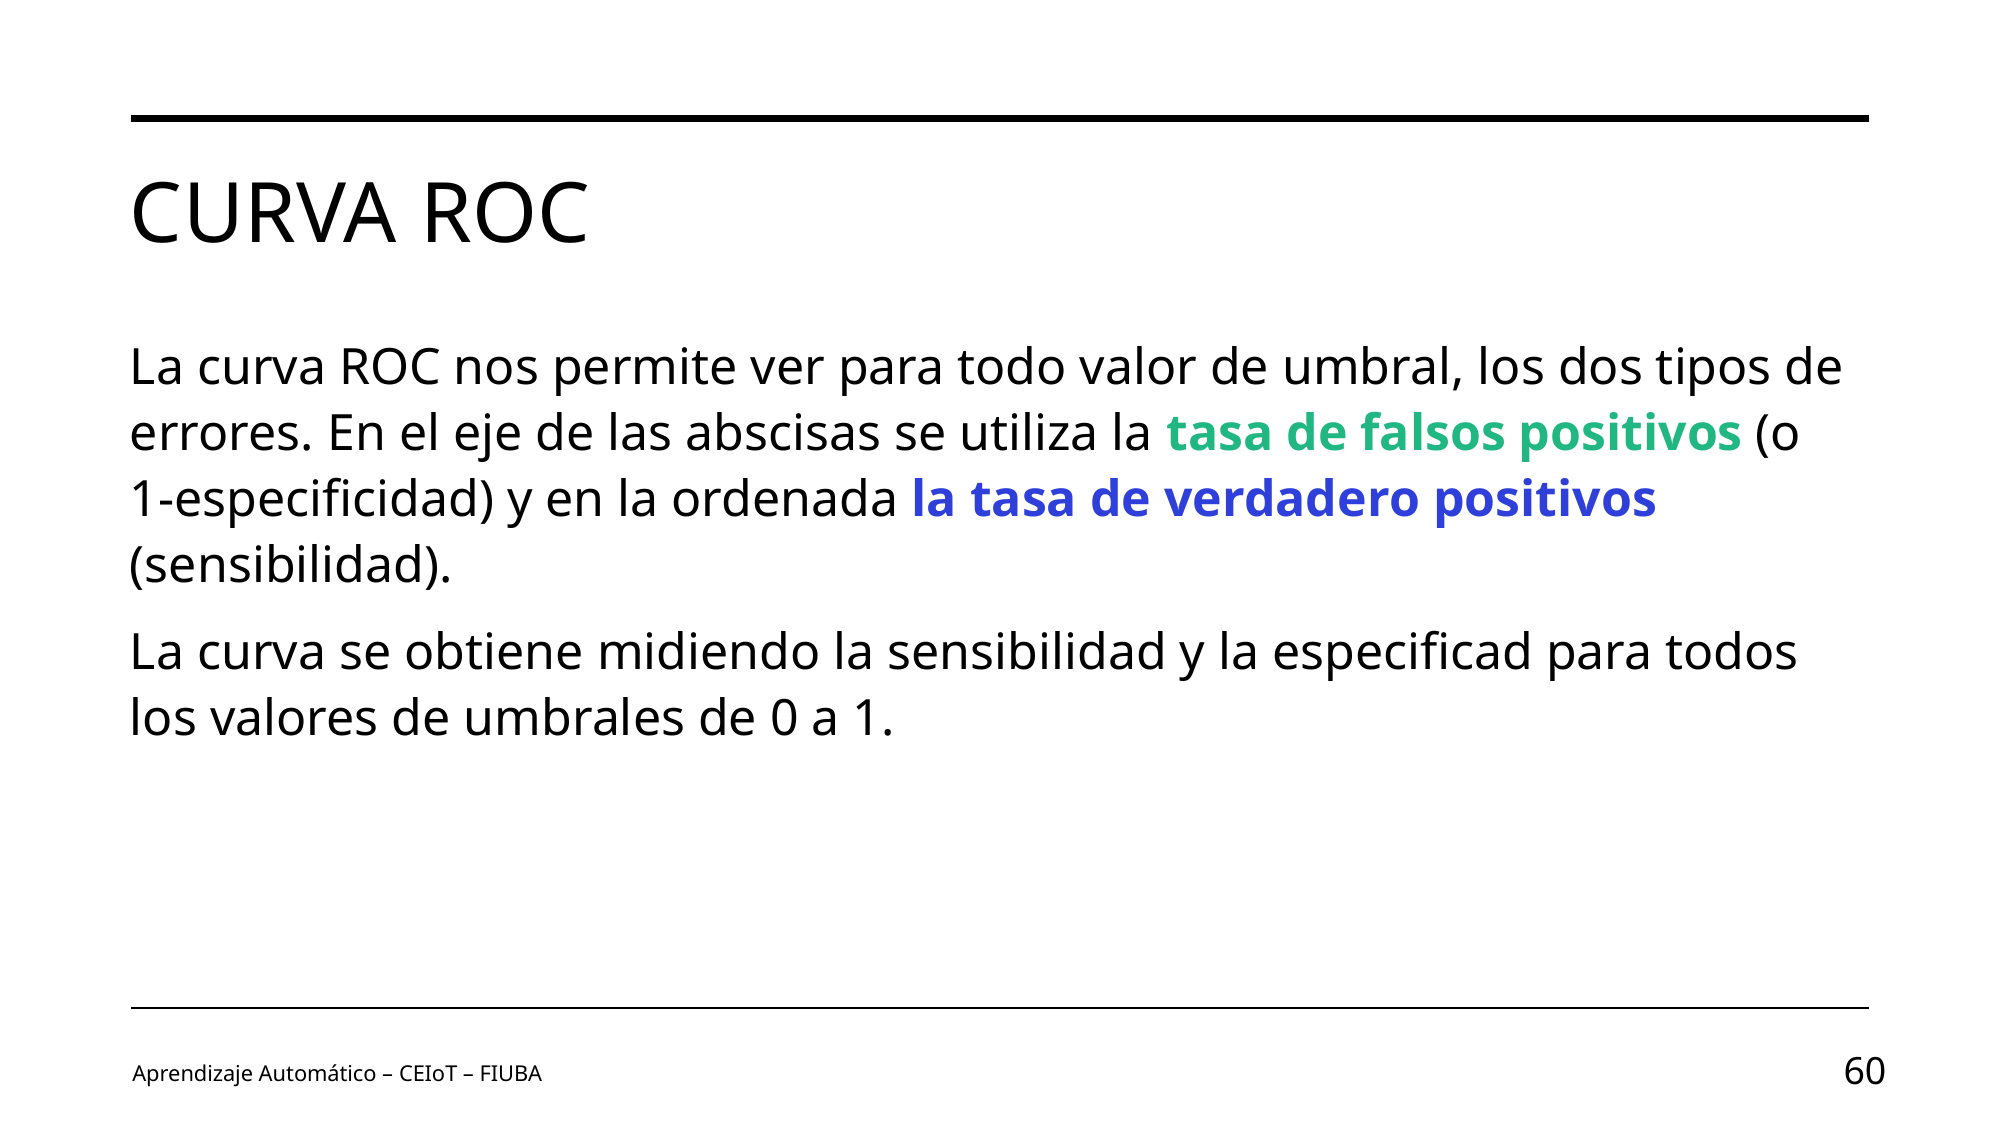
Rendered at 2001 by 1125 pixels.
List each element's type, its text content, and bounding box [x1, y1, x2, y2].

list La curva ROC nos permite ver para todo valor de umbral, los dos tipos de errores. En el eje de las abscisas se utiliza la tasa de falsos positivos (o 1-especificidad) y en la ordenada la tasa de verdadero positivos (sensibilidad). La curva se obtiene midiendo la sensibilidad y la especificad para todos los valores de umbrales de 0 a 1. [114, 321, 1869, 973]
title Curva ROC [114, 151, 1869, 290]
footer Aprendizaje Automático – CEIoT – FIUBA [117, 1042, 862, 1103]
slide_number 60 [1791, 1042, 1902, 1103]
